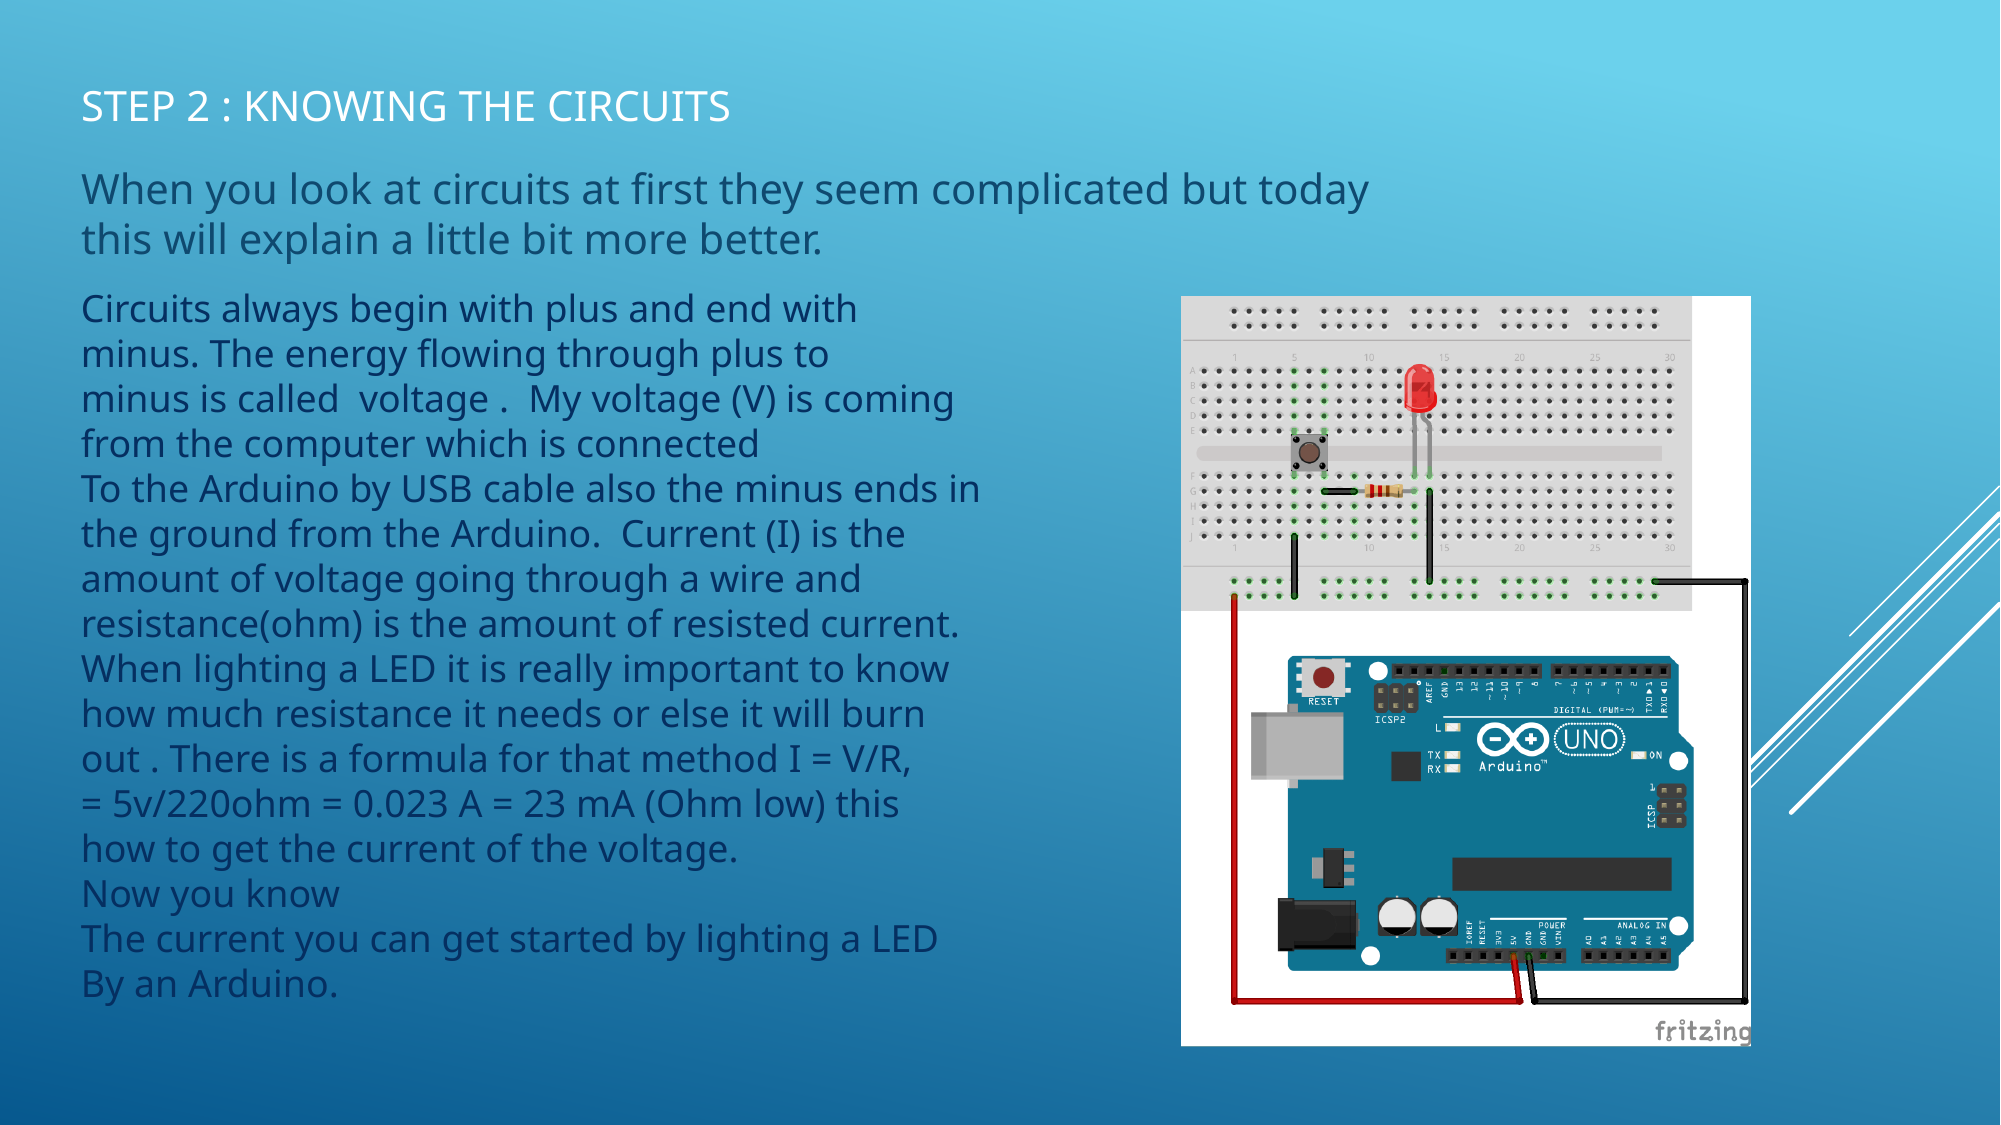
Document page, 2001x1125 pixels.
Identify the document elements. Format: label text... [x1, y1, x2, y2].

text_box Circuits always begin with plus and end with minus. The energy flowing through plus to minus is called voltage . My voltage (V) is coming from the computer which is connected To the Arduino by USB cable also the minus ends in the ground from the Arduino. Current (I) is the amount of voltage going through a wire and resistance(ohm) is the amount of resisted current. When lighting a LED it is really important to know how much resistance it needs or else it will burn out . There is a formula for that method I = V/R, = 5v/220ohm = 0.023 A = 23 mA (Ohm low) this how to get the current of the voltage. Now you know The current you can get started by lighting a LED By an Arduino. [65, 277, 1000, 1103]
picture [1181, 296, 1751, 1047]
title Step 2 : knowing the circuits [65, 60, 1466, 148]
list When you look at circuits at first they seem complicated but today this will explain a little bit more better. [65, 148, 1466, 278]
